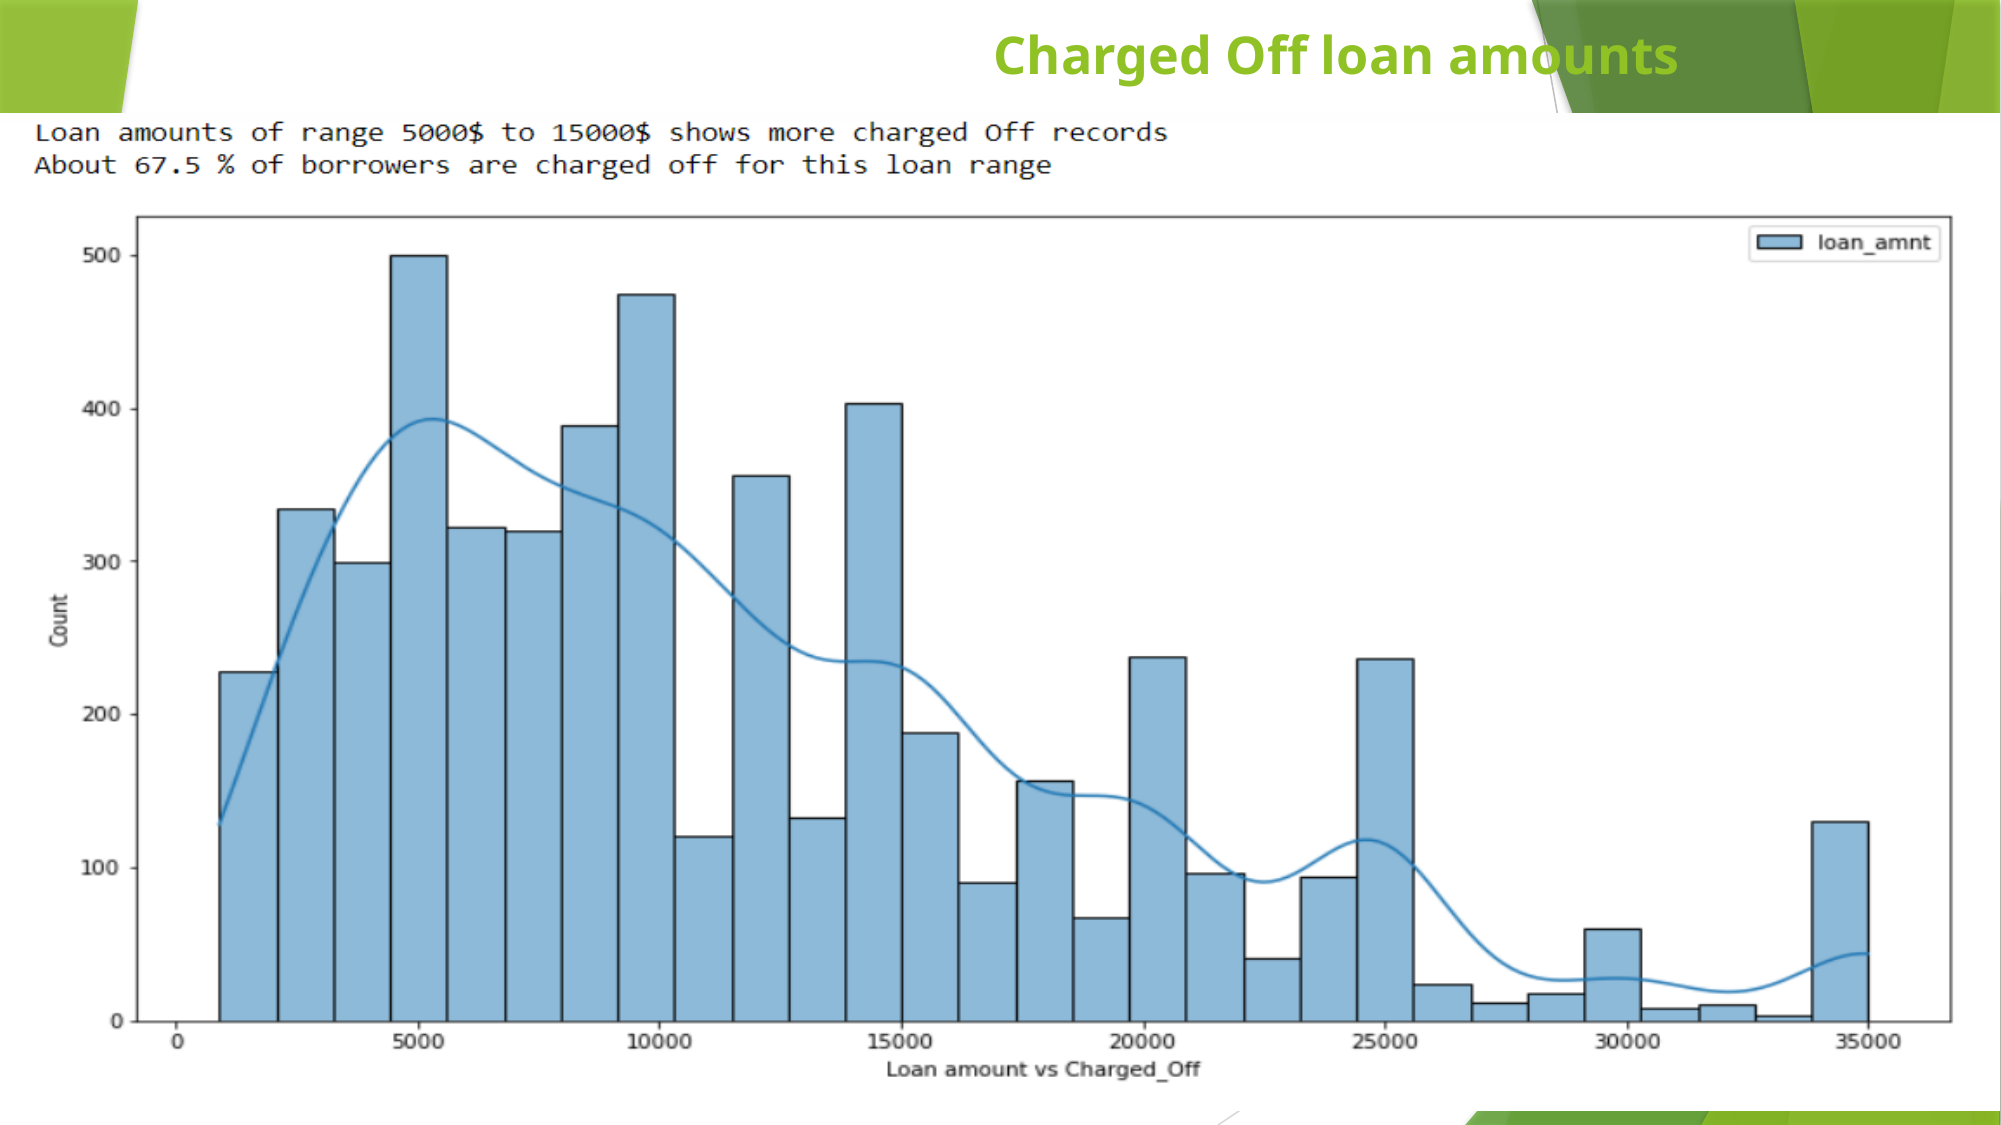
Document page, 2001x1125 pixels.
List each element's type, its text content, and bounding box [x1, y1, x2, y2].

picture [0, 112, 2000, 1112]
title Charged Off loan amounts [195, 14, 1695, 93]
